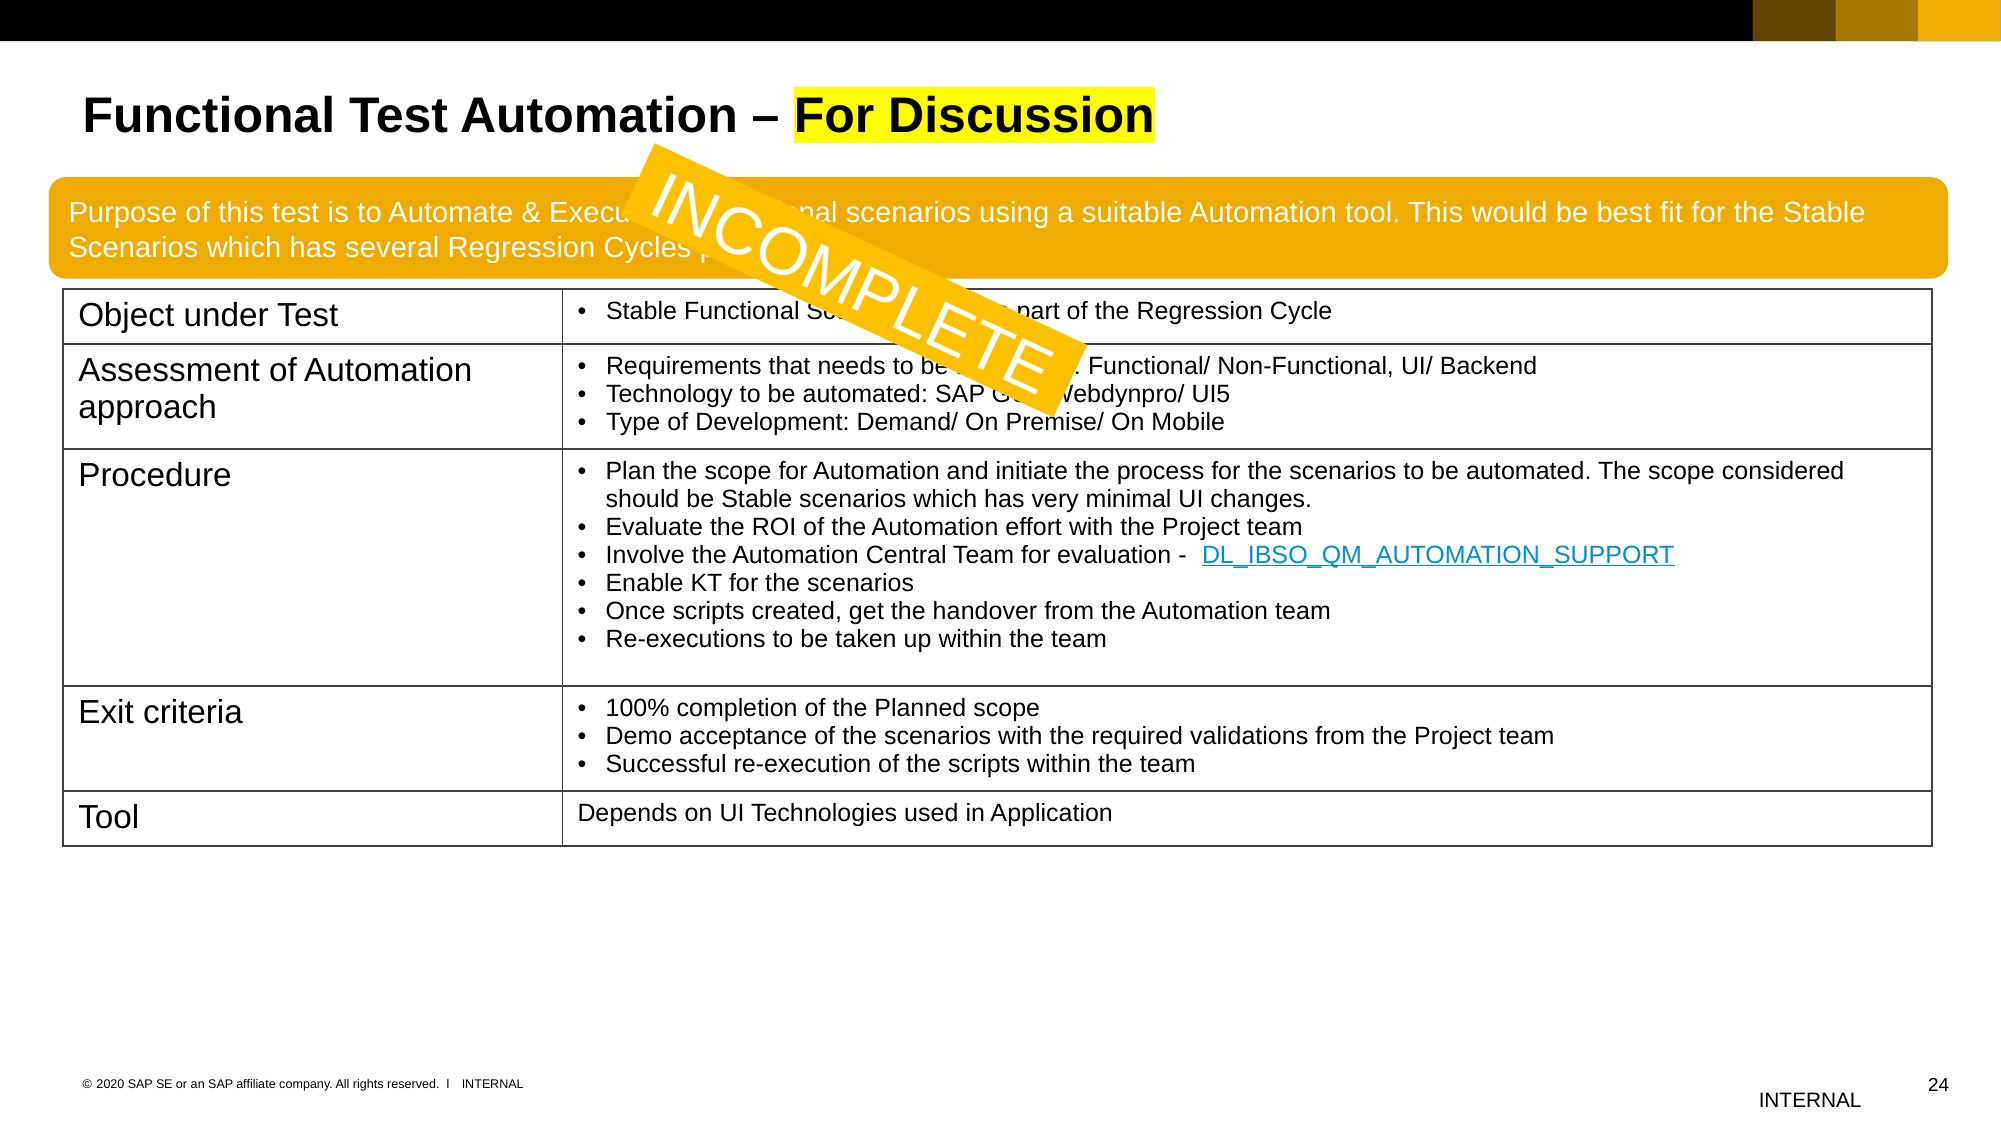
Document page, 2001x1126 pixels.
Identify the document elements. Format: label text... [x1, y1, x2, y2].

text_box Purpose of this test is to Automate & Execute the functional scenarios using a suitable Automation tool. This would be best fit for the Stable Scenarios which has several Regression Cycles planned. [730, 177, 1949, 279]
table_cell Assessment of Automation approach [64, 345, 562, 448]
table_header Stable Functional Scenarios that are part of the Regression Cycle [563, 290, 891, 343]
table_cell Tool [64, 792, 562, 845]
table_cell Requirements that needs to be automated: Functional/ Non-Functional, UI/ Backend Technology to be automated: SAP GUI/ Webdynpro/ UI5 Type of Development: Demand/ On Premise/ On Mobile [563, 345, 1931, 448]
table_cell 100% completion of the Planned scope Demo acceptance of the scenarios with the required validations from the Project team Successful re-execution of the scripts within the team [563, 687, 1931, 790]
table_header Object under Test [64, 290, 562, 343]
text_box Purpose of this test is to Automate & Execute the functional scenarios using a suitable Automation tool. This would be best fit for the Stable Scenarios which has several Regression Cycles planned. [48, 177, 754, 279]
text_box INCOMPLETE [620, 143, 1088, 418]
table_cell Exit criteria [64, 687, 562, 790]
table_cell Procedure [64, 450, 562, 685]
table_cell Plan the scope for Automation and initiate the process for the scenarios to be automated. The scope considered should be Stable scenarios which has very minimal UI changes. Evaluate the ROI of the Automation effort with the Project team Involve the Automation Central Team for evaluation - DL_IBSO_QM_AUTOMATION_SUPPORT Enable KT for the scenarios Once scripts created, get the handover from the Automation team Re-executions to be taken up within the team [563, 450, 1931, 685]
table_cell Depends on UI Technologies used in Application [563, 792, 1931, 845]
table_header Stable Functional Scenarios that are part of the Regression Cycle [972, 290, 1931, 343]
title Functional Test Automation – For Discussion [82, 82, 1918, 144]
